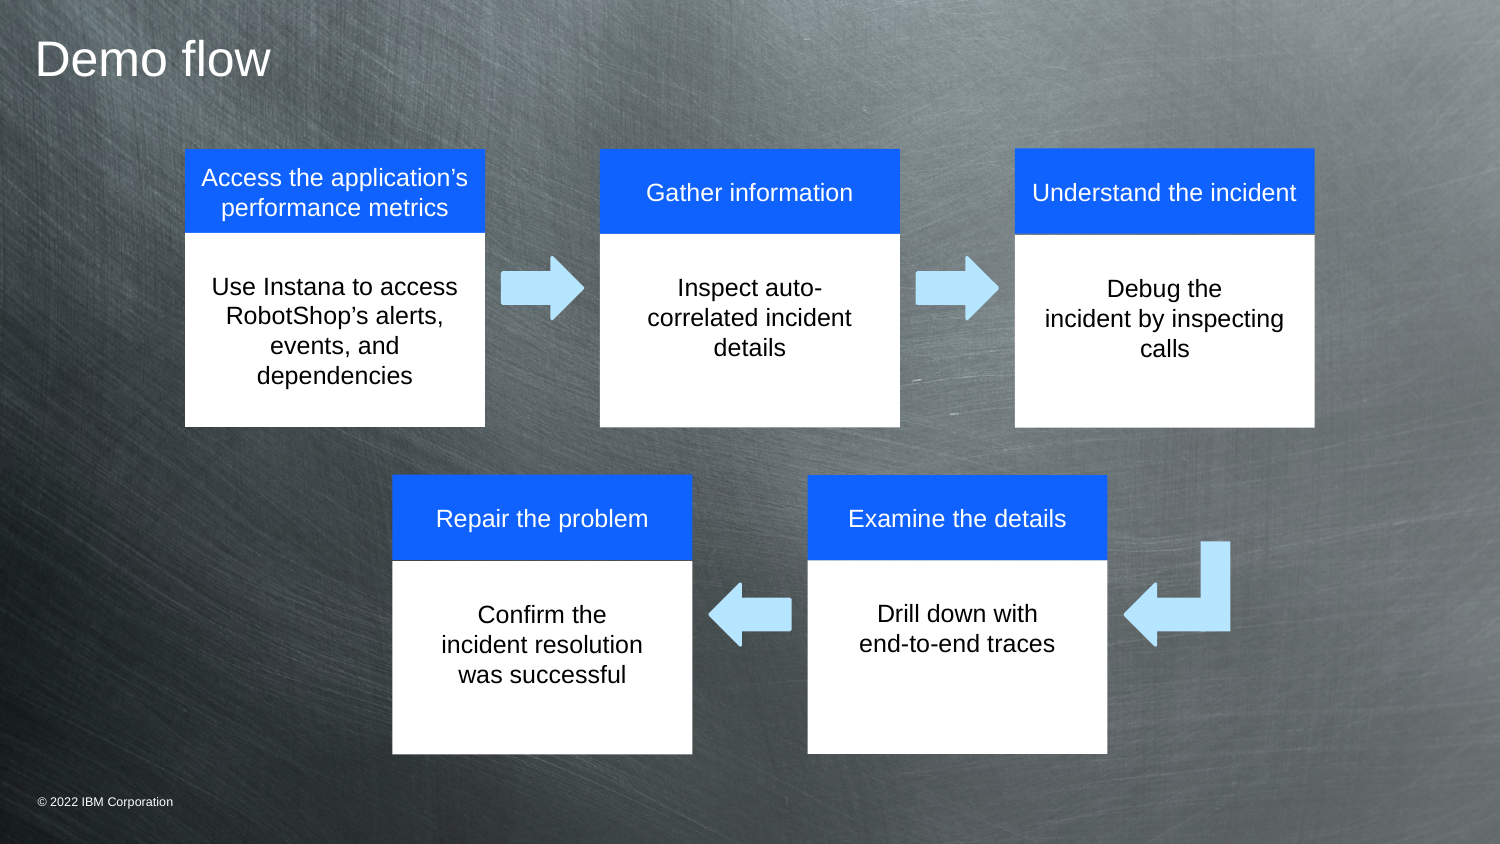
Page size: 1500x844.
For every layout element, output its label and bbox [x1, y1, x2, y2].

text_box [184, 148, 1316, 755]
picture [0, 0, 1500, 844]
